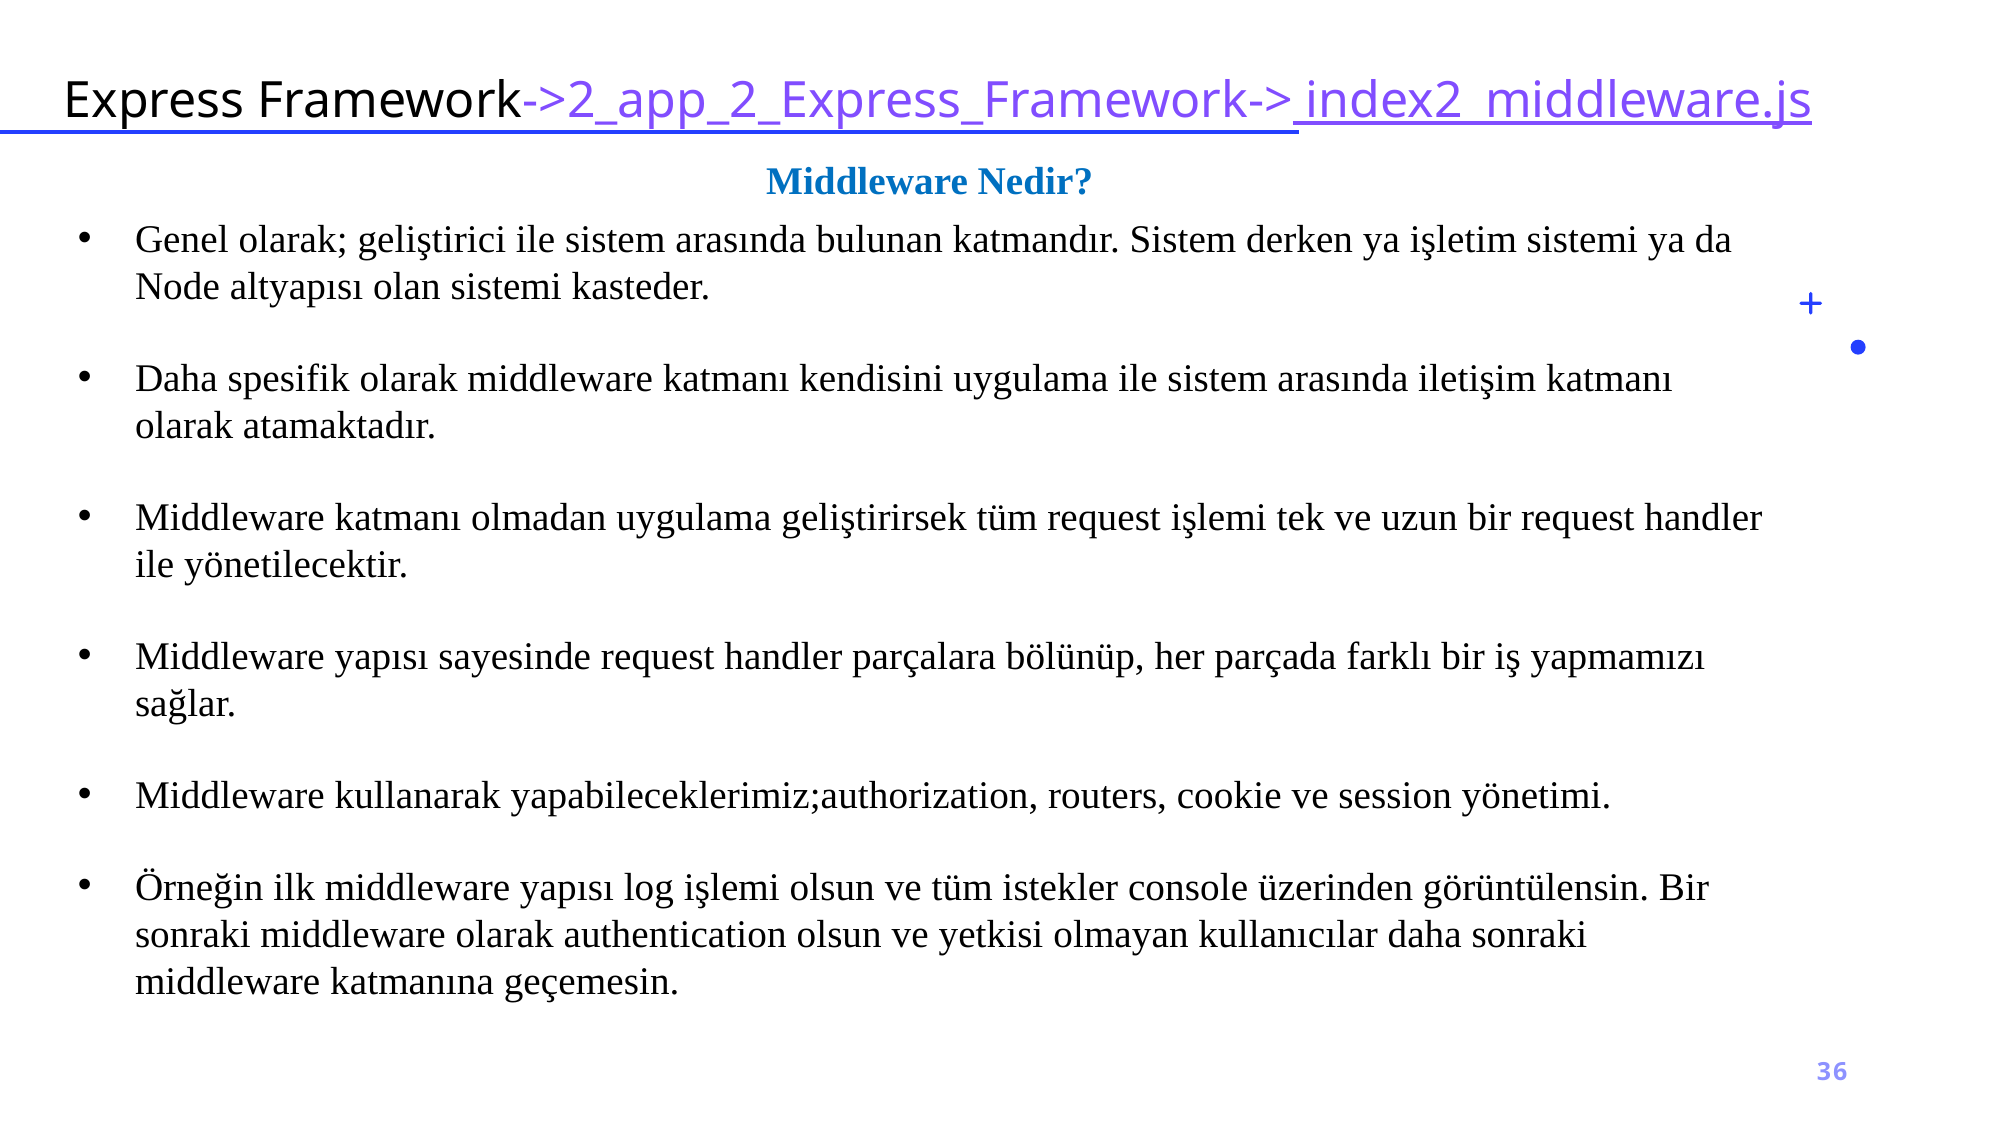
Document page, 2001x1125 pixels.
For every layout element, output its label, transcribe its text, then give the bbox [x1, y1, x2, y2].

list Middleware Nedir? Genel olarak; geliştirici ile sistem arasında bulunan katmandır. Sistem derken ya işletim sistemi ya da Node altyapısı olan sistemi kasteder. Daha spesifik olarak middleware katmanı kendisini uygulama ile sistem arasında iletişim katmanı olarak atamaktadır. Middleware katmanı olmadan uygulama geliştirirsek tüm request işlemi tek ve uzun bir request handler ile yönetilecektir. Middleware yapısı sayesinde request handler parçalara bölünüp, her parçada farklı bir iş yapmamızı sağlar. Middleware kullanarak yapabileceklerimiz;authorization, routers, cookie ve session yönetimi. Örneğin ilk middleware yapısı log işlemi olsun ve tüm istekler console üzerinden görüntülensin. Bir sonraki middleware olarak authentication olsun ve yetkisi olmayan kullanıcılar daha sonraki middleware katmanına geçemesin. [62, 153, 1798, 1016]
title Express Framework->2_app_2_Express_Framework-> index2_middleware.js [0, 42, 1877, 137]
slide_number 36 [1412, 1042, 1863, 1103]
